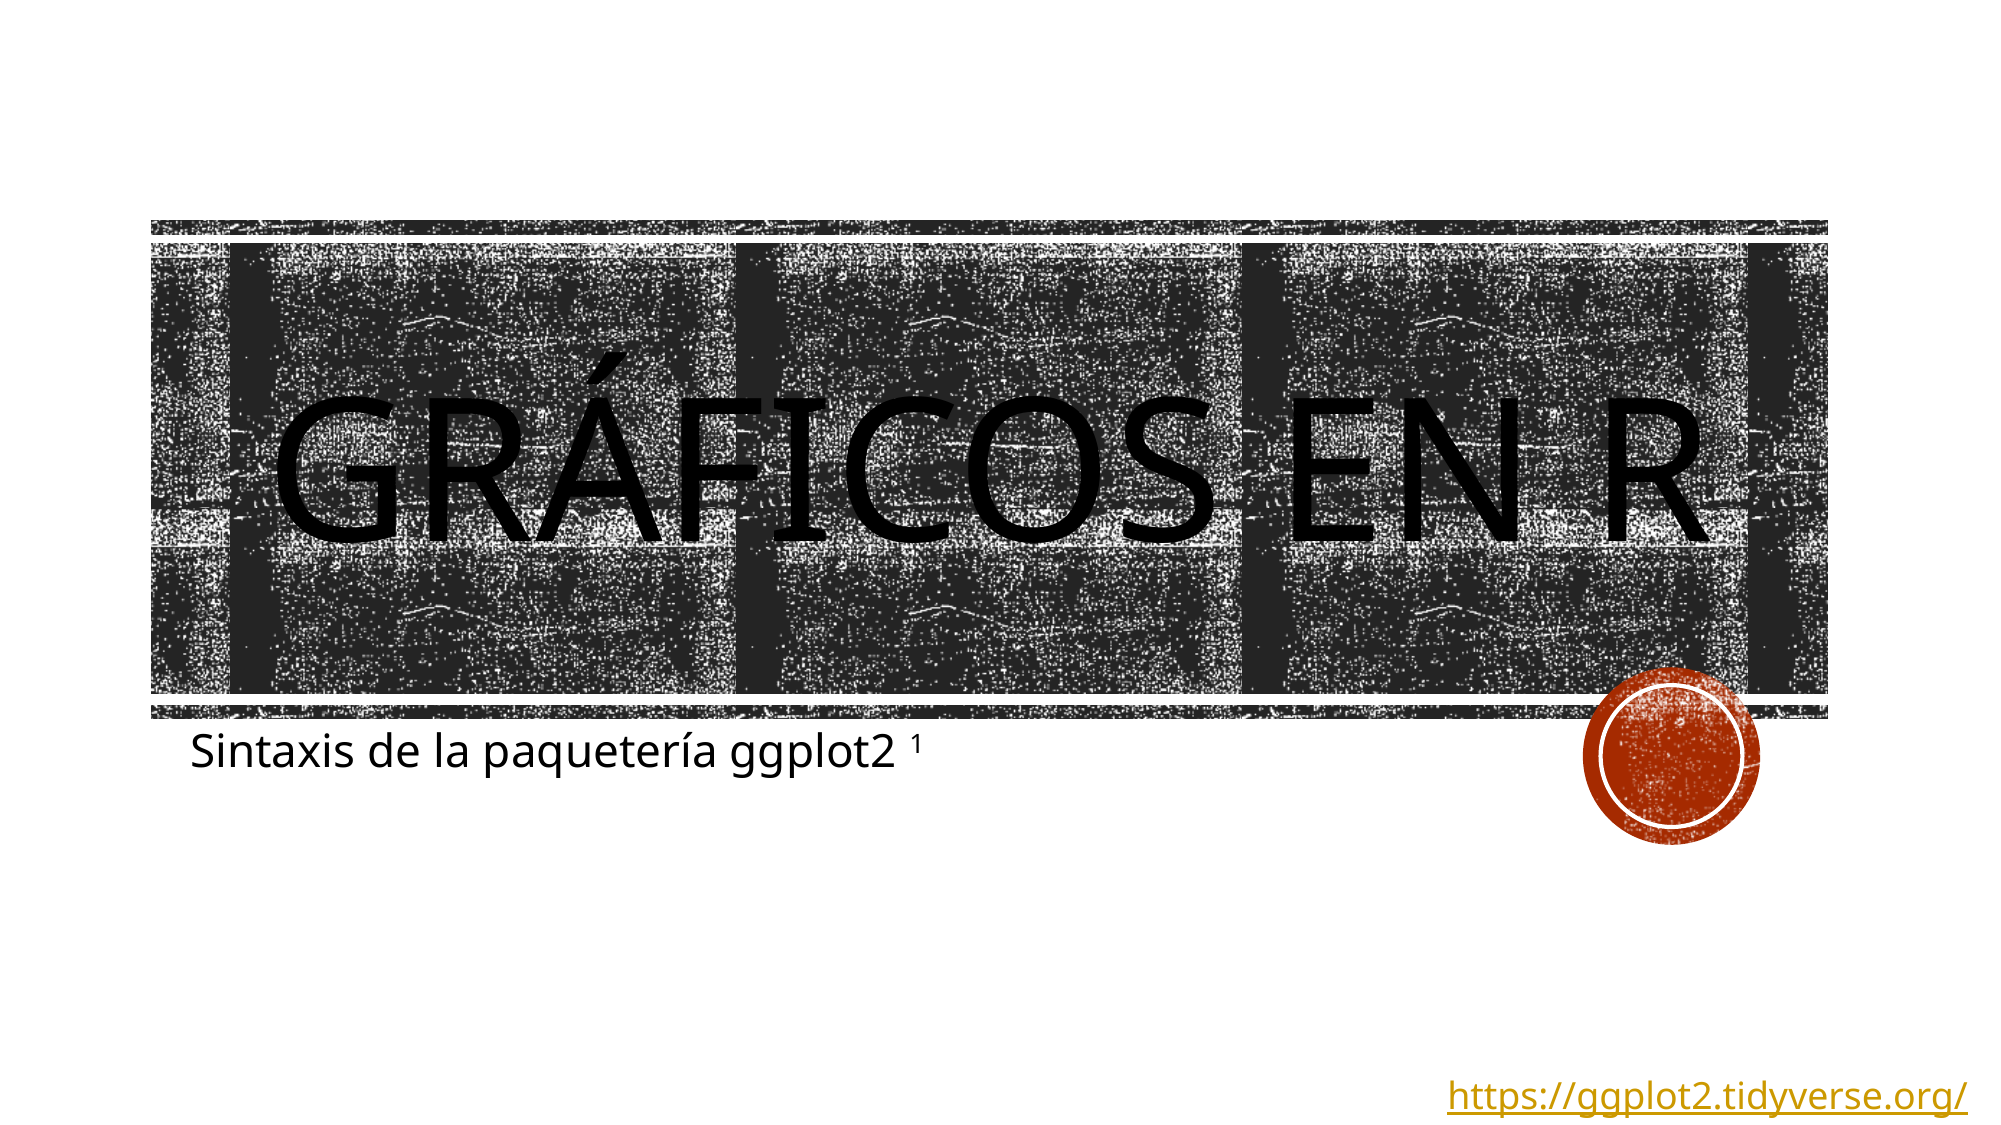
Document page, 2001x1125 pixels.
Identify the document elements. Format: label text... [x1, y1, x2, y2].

text_box https://ggplot2.tidyverse.org/ [1432, 1064, 2000, 1125]
subtitle Sintaxis de la paquetería ggplot2 1 [175, 720, 1470, 896]
title Gráficos en r [172, 234, 1808, 733]
